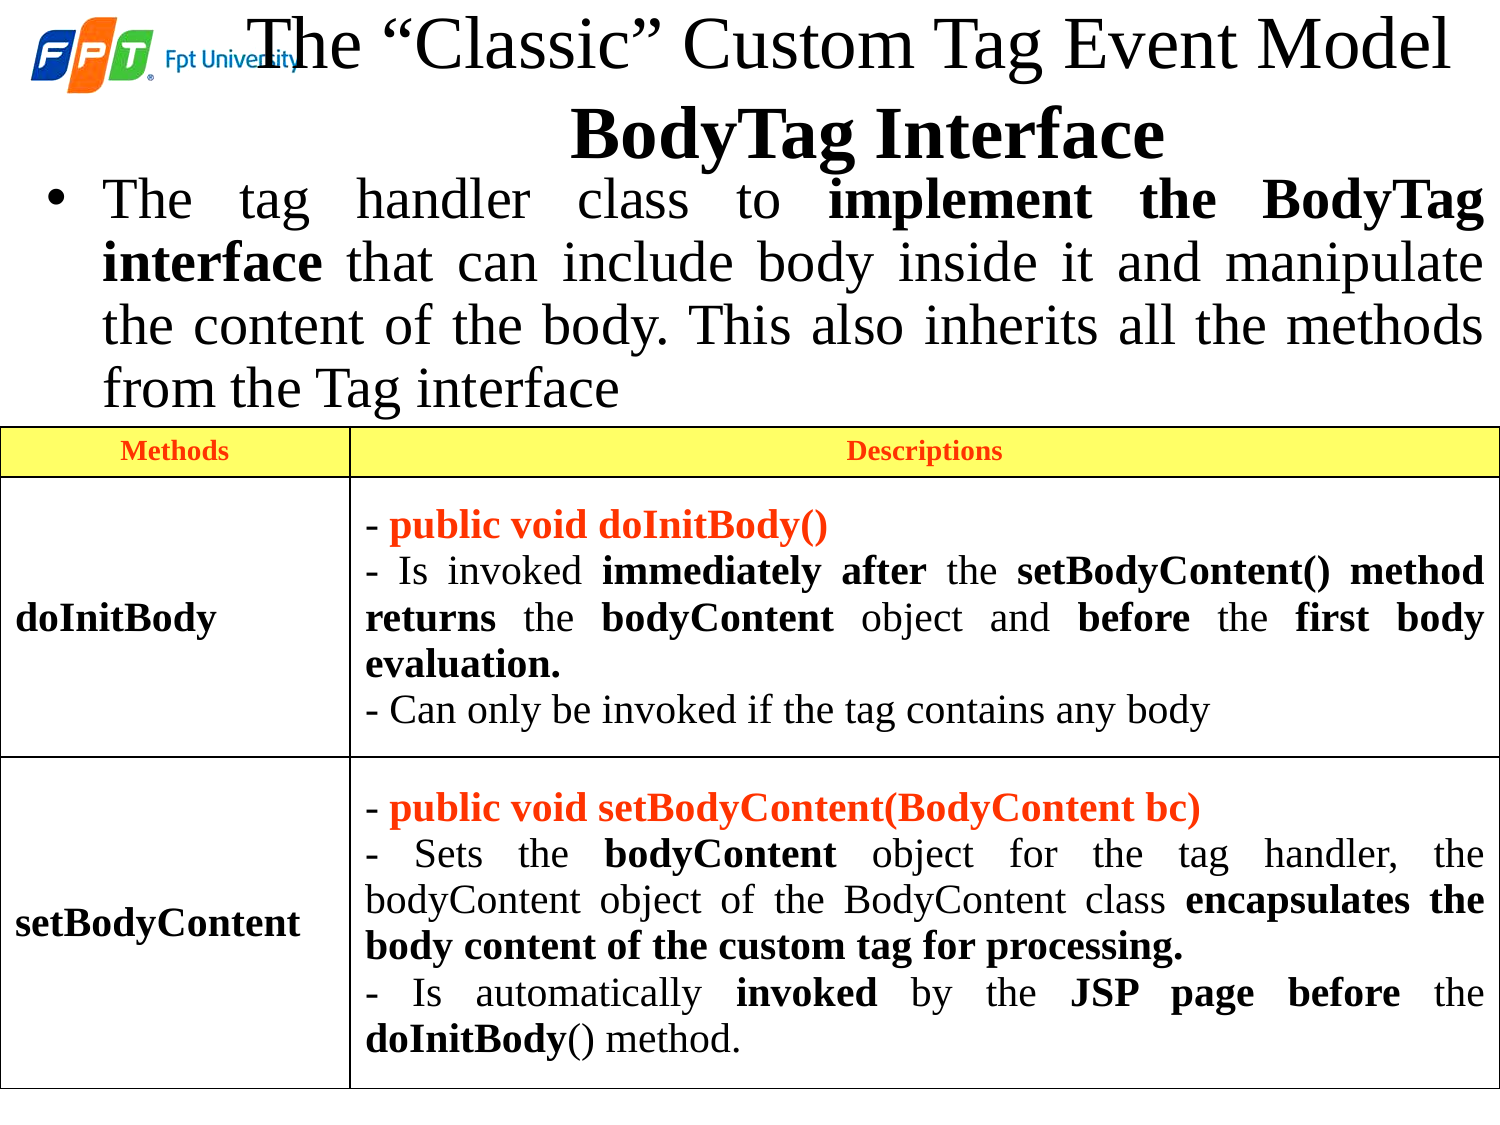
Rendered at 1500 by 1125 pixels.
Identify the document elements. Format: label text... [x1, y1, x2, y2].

list The tag handler class to implement the BodyTag interface that can include body inside it and manipulate the content of the body. This also inherits all the methods from the Tag interface [31, 160, 1500, 426]
title The “Classic” Custom Tag Event Model BodyTag Interface [217, 0, 1500, 160]
table_cell - public void doInitBody() - Is invoked immediately after the setBodyContent() method returns the bodyContent object and before the first body evaluation. - Can only be invoked if the tag contains any body [351, 478, 1499, 756]
table_header Methods [1, 428, 349, 476]
table_cell - public void setBodyContent(BodyContent bc) - Sets the bodyContent object for the tag handler, the bodyContent object of the BodyContent class encapsulates the body content of the custom tag for processing. - Is automatically invoked by the JSP page before the doInitBody() method. [351, 758, 1499, 1088]
table_header Descriptions [351, 428, 1499, 476]
table_cell setBodyContent [1, 758, 349, 1088]
table_cell doInitBody [1, 478, 349, 756]
picture [0, 0, 217, 122]
